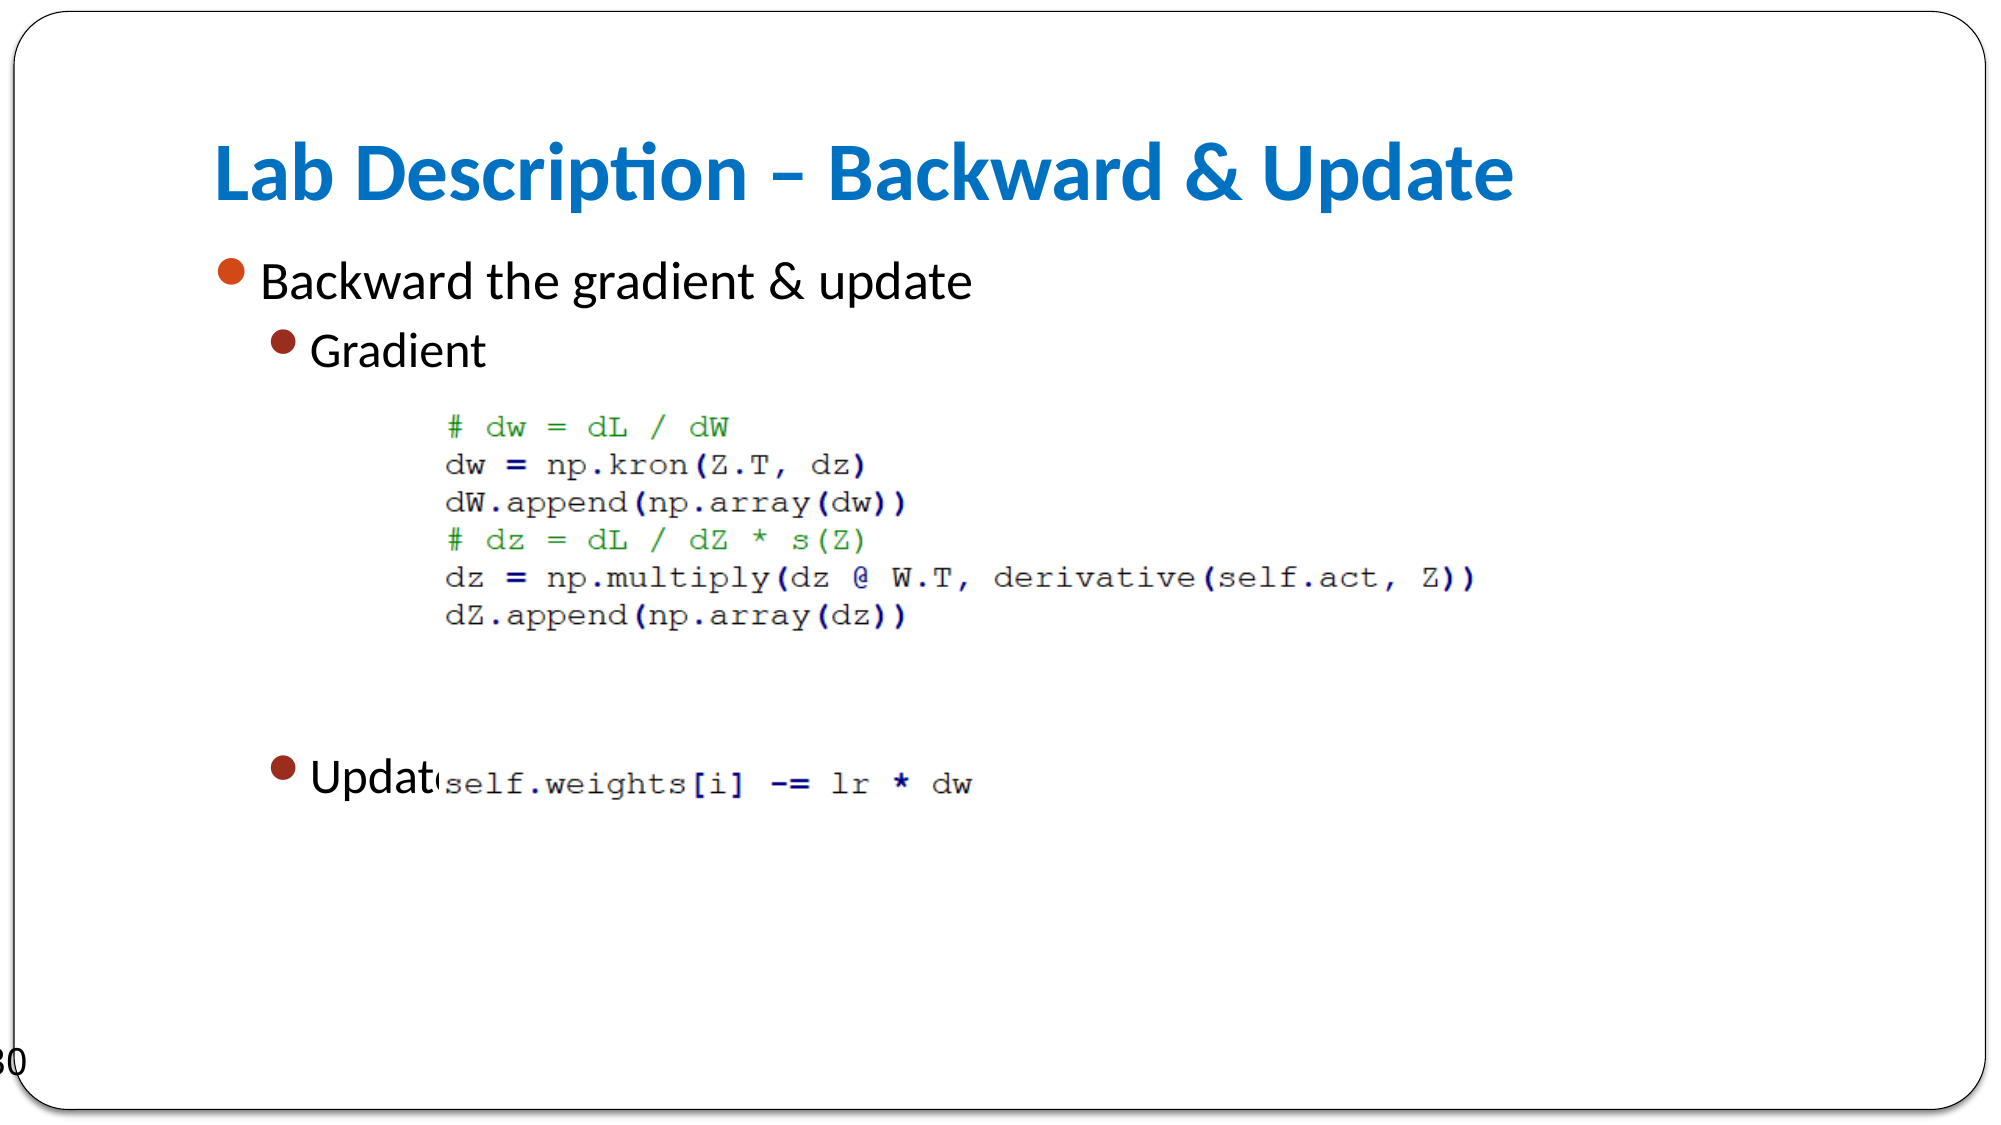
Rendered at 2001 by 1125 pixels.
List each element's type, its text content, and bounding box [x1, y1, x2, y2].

picture [438, 409, 1573, 634]
title Lab Description – Backward & Update [200, 45, 1900, 233]
picture [438, 765, 982, 811]
list Backward the gradient & update Gradient Update [200, 237, 1900, 988]
